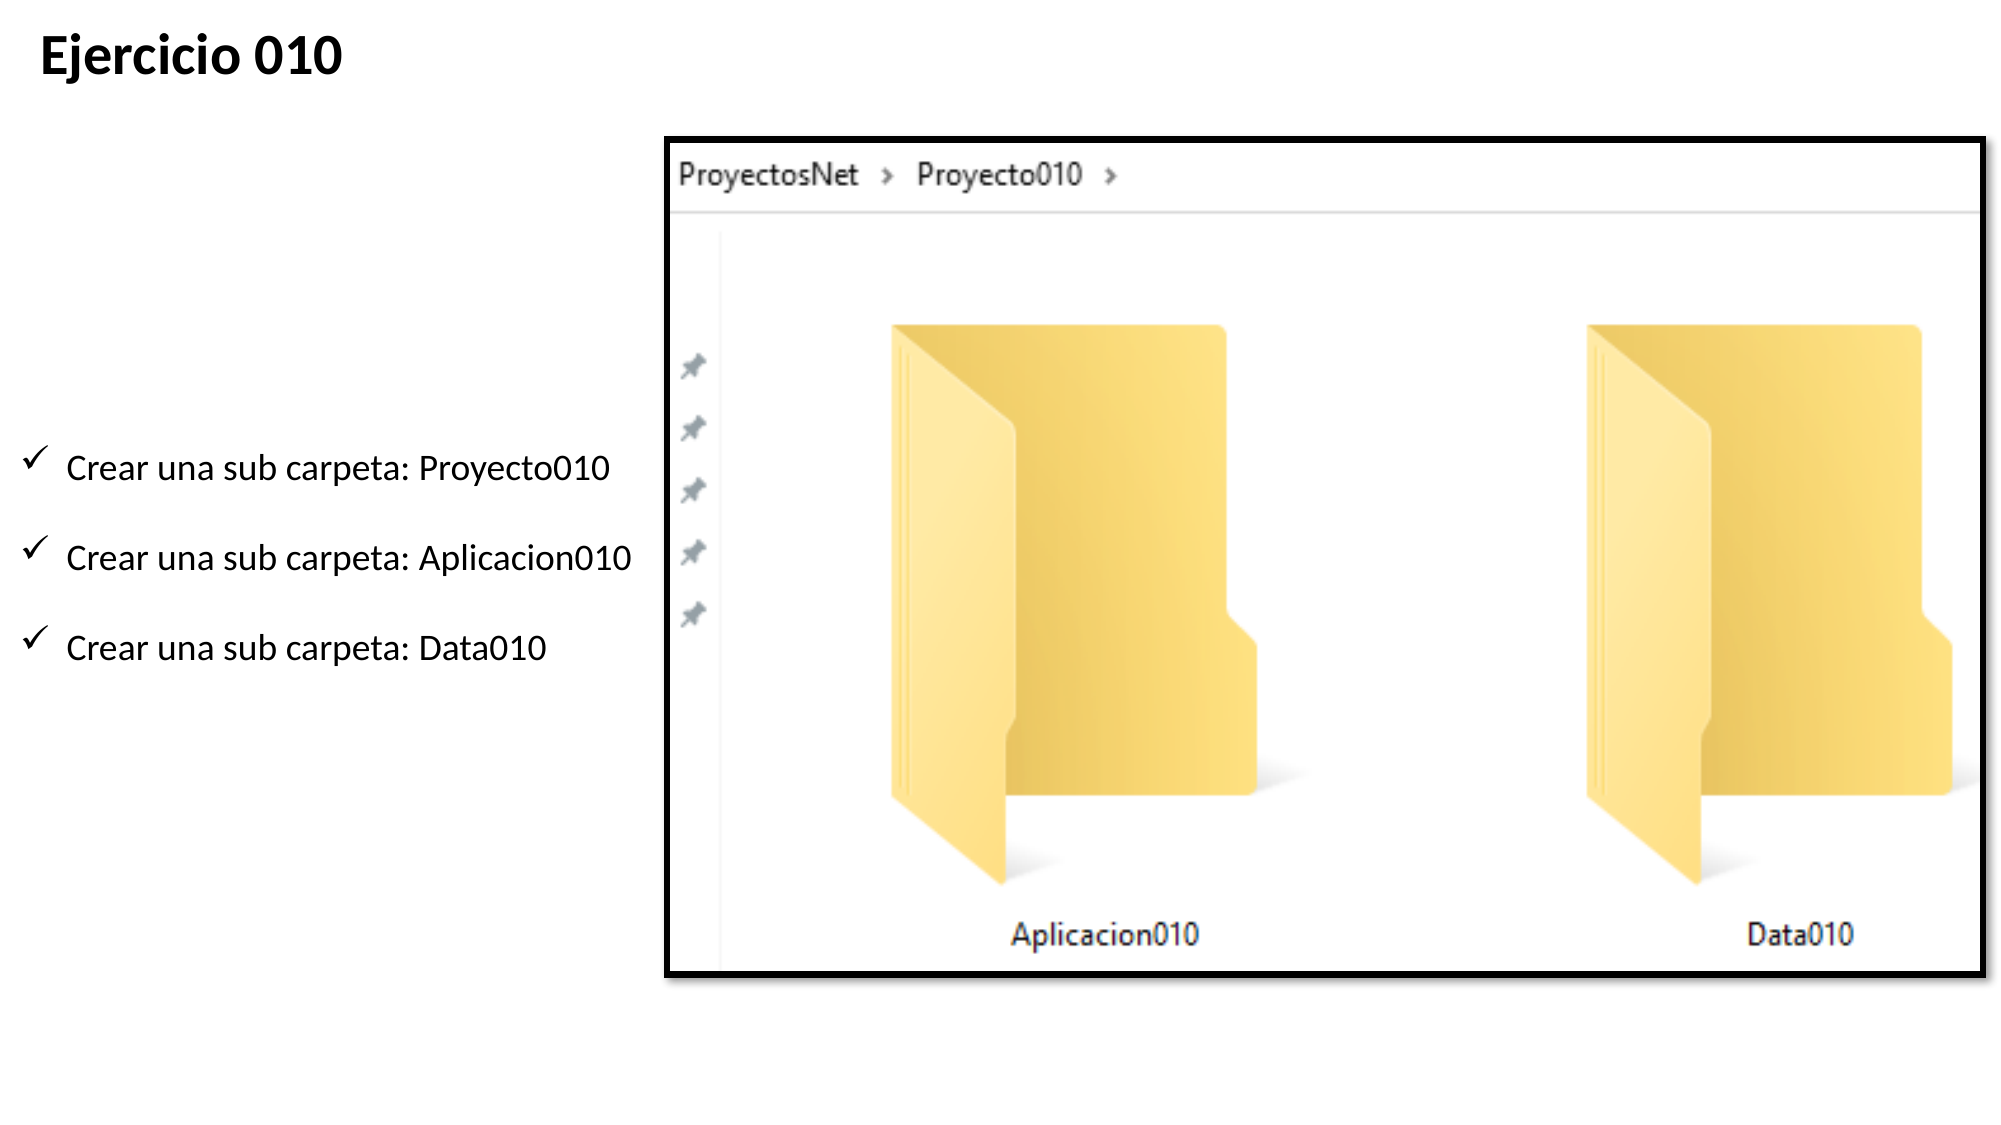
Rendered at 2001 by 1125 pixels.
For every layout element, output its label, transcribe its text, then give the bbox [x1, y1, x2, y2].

picture [669, 142, 1981, 972]
text_box Ejercicio 010 [25, 8, 359, 94]
text_box Crear una sub carpeta: Proyecto010 Crear una sub carpeta: Aplicacion010 Crear una sub carpeta: Data010 [5, 435, 654, 676]
